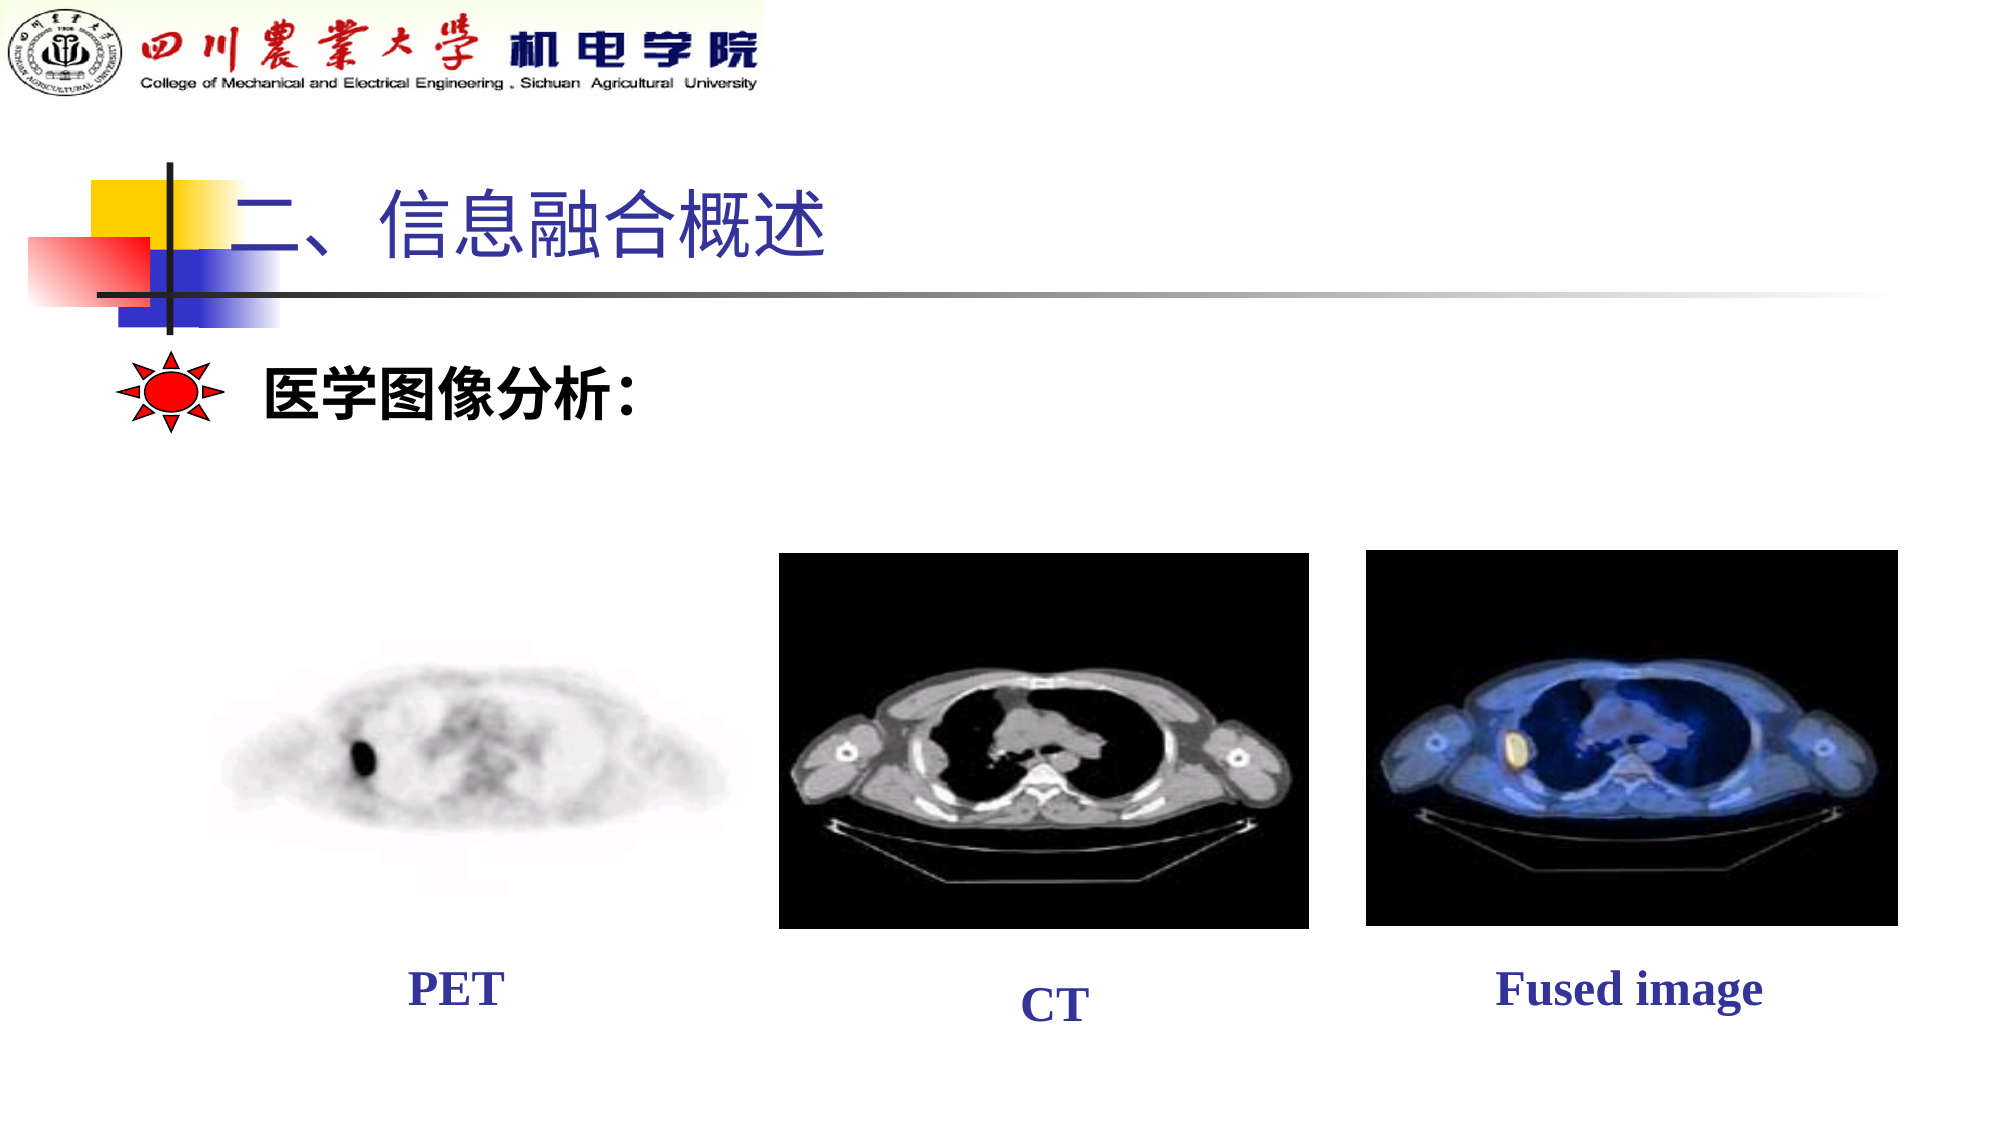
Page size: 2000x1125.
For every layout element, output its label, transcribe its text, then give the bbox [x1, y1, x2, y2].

text_box CT [889, 964, 1220, 1039]
text_box PET [291, 948, 622, 1023]
text_box [133, 363, 155, 380]
text_box [133, 404, 155, 421]
text_box [188, 404, 209, 421]
text_box [163, 415, 179, 432]
text_box [118, 386, 140, 398]
text_box [144, 372, 198, 412]
text_box [202, 386, 220, 398]
picture [212, 550, 744, 926]
picture [0, 0, 764, 104]
text_box [188, 363, 209, 380]
picture [1366, 550, 1898, 926]
text_box [163, 352, 179, 369]
text_box 医学图像分析： [220, 350, 1425, 435]
text_box Fused image [1424, 948, 1835, 1023]
text_box 二、信息融合概述 [212, 160, 1917, 275]
picture [778, 553, 1310, 929]
